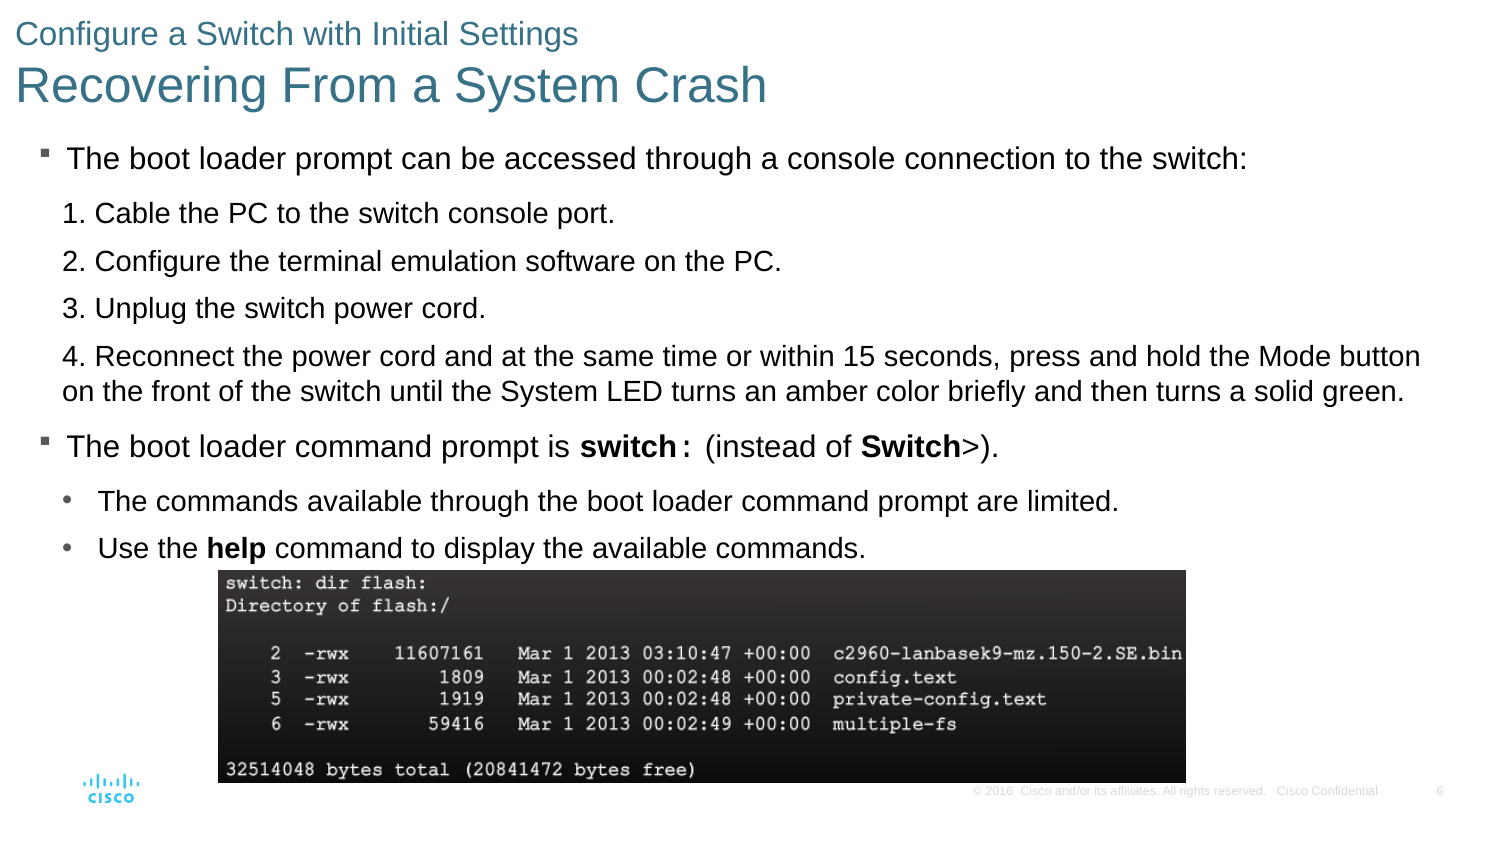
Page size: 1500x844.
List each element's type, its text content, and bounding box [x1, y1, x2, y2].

list The boot loader prompt can be accessed through a console connection to the switch: 1. Cable the PC to the switch console port. 2. Configure the terminal emulation software on the PC. 3. Unplug the switch power cord. 4. Reconnect the power cord and at the same time or within 15 seconds, press and hold the Mode button on the front of the switch until the System LED turns an amber color briefly and then turns a solid green. The boot loader command prompt is switch: (instead of Switch>). The commands available through the boot loader command prompt are limited. Use the help command to display the available commands. [23, 131, 1476, 813]
picture [218, 569, 1187, 783]
title Configure a Switch with Initial Settings Recovering From a System Crash [0, 0, 1500, 125]
